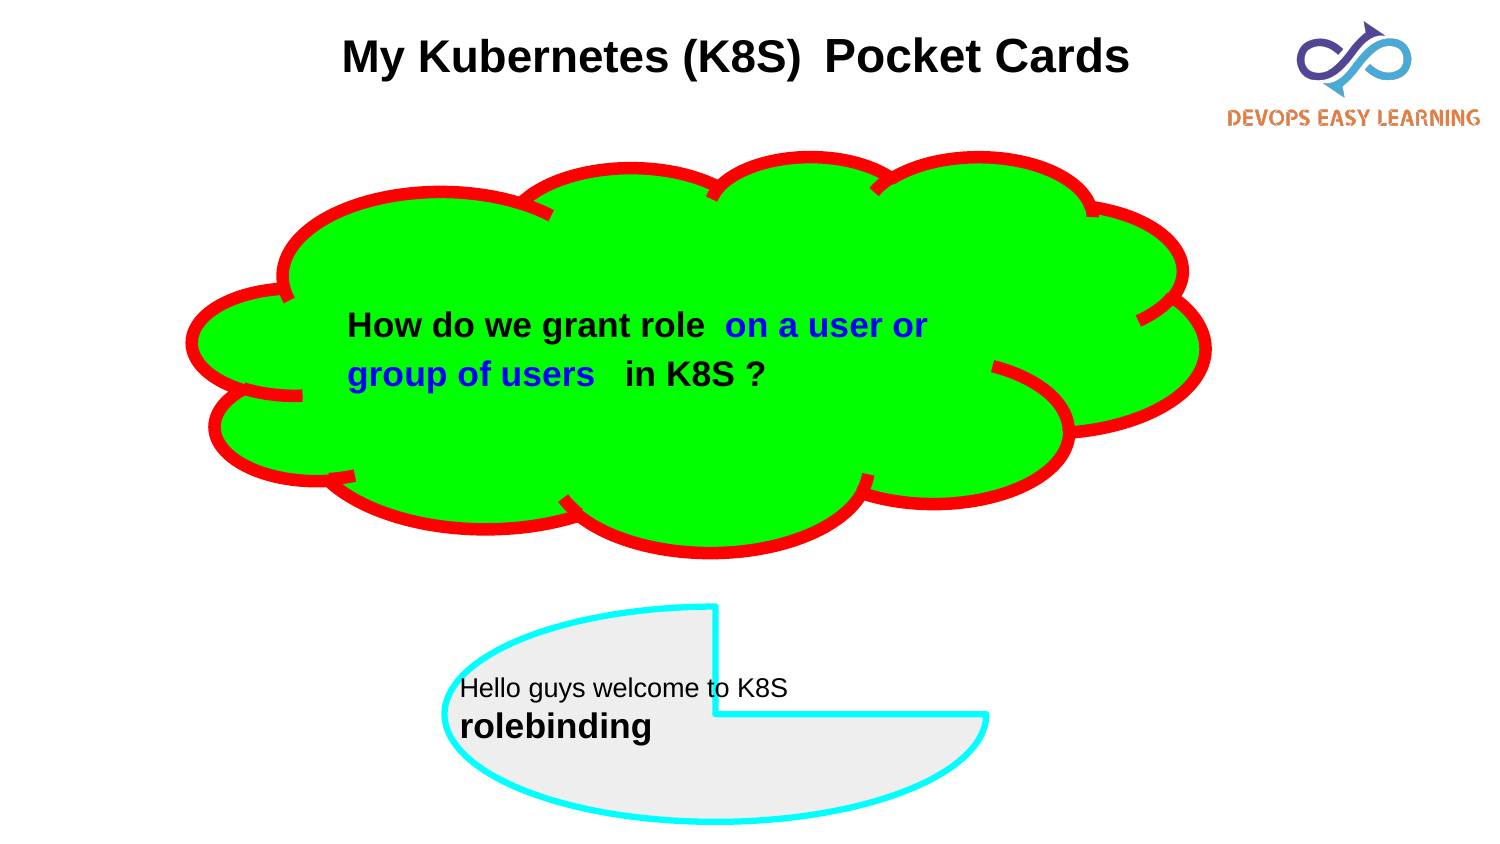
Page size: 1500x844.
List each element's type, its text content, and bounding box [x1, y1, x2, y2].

text_box How do we grant role on a user or group of users in K8S ? [191, 157, 1206, 554]
text_box My Kubernetes (K8S) Pocket Cards [7, 9, 1214, 138]
picture [1216, 9, 1492, 148]
text_box Hello guys welcome to K8S rolebinding [444, 606, 987, 822]
